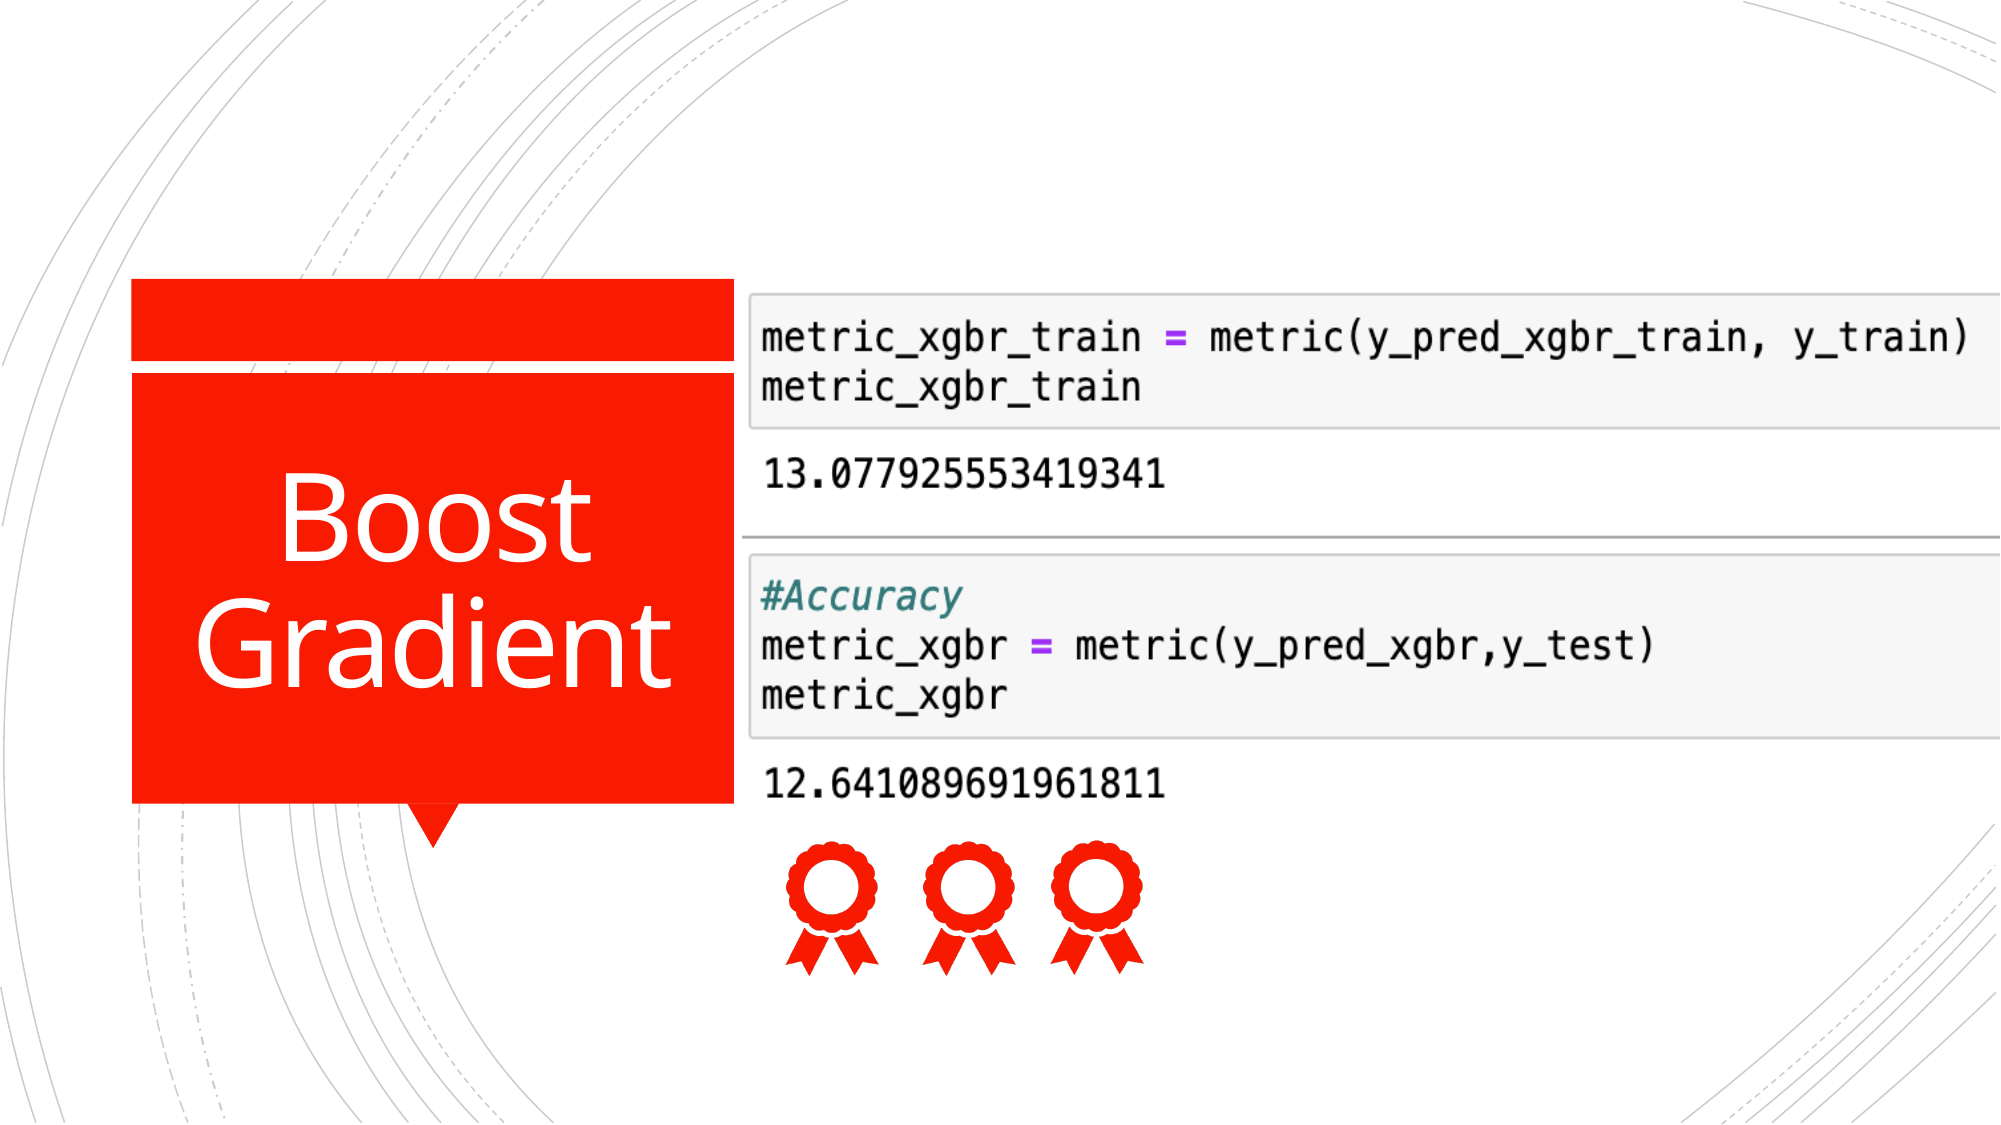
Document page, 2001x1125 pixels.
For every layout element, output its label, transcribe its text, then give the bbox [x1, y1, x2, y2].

picture [756, 831, 1172, 984]
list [742, 280, 2000, 824]
title Boost Gradient [145, 385, 720, 789]
